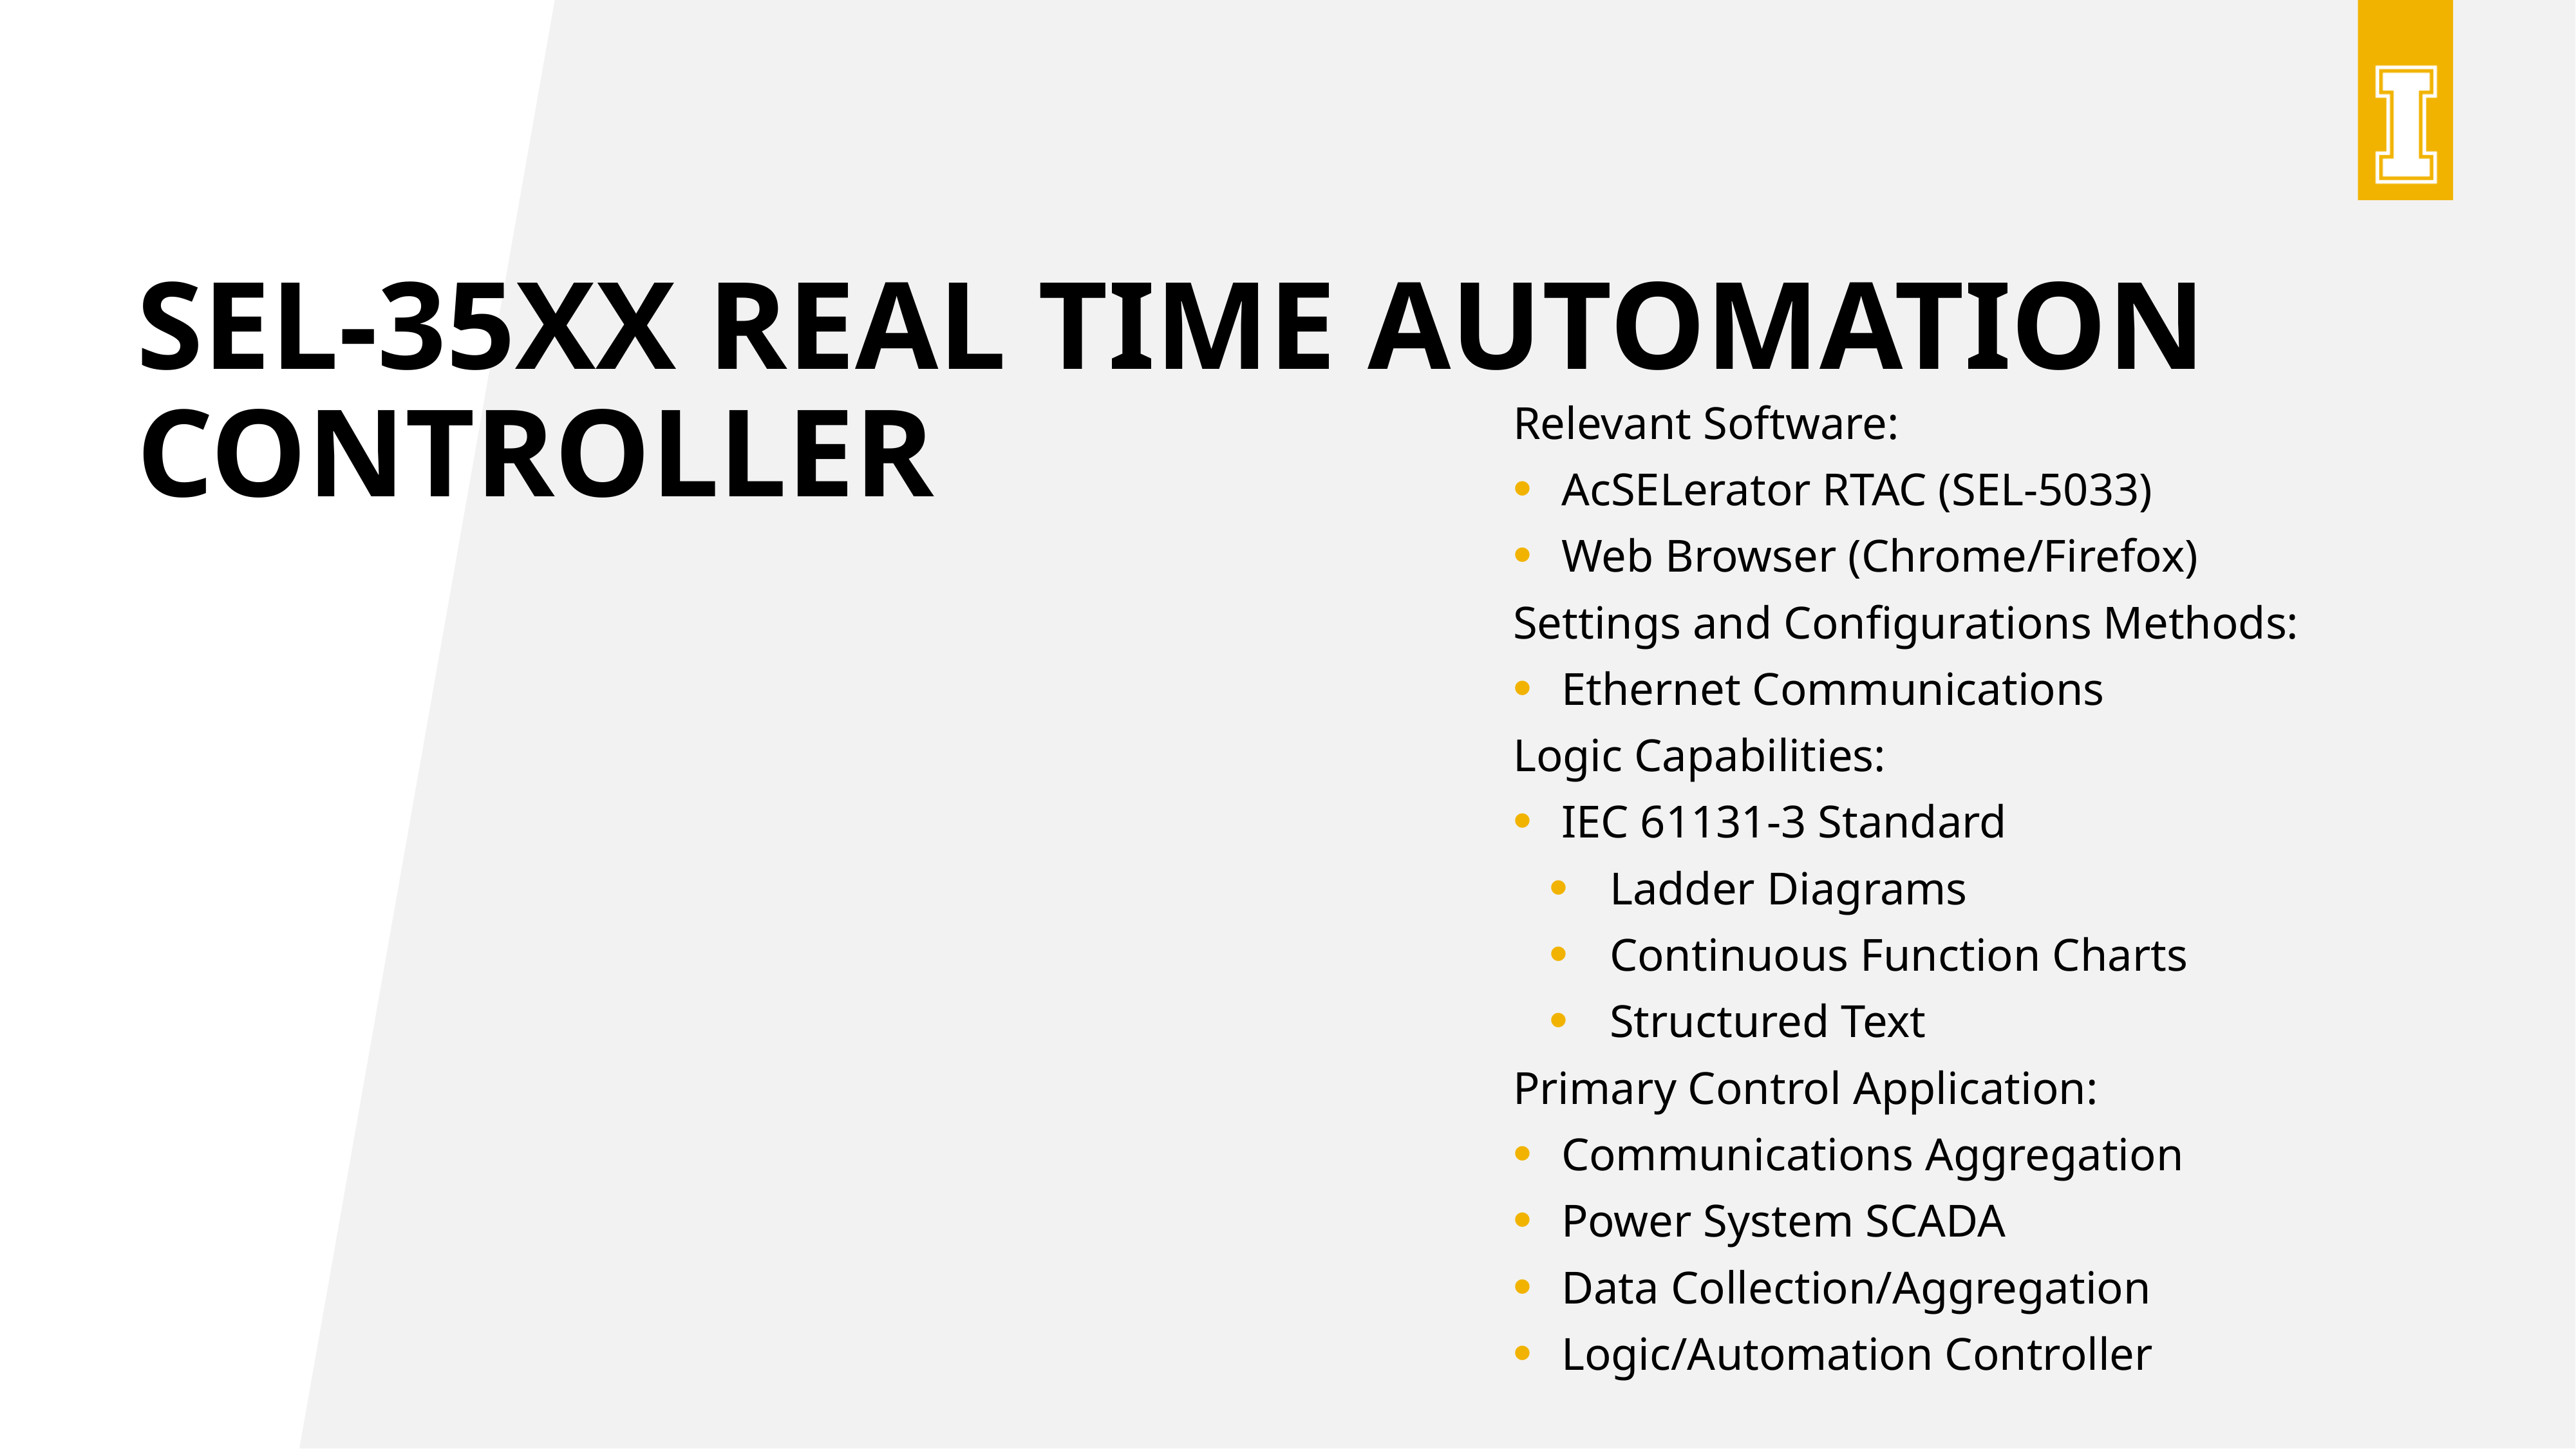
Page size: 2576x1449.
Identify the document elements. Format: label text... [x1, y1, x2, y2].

title Sel-35xx Real Time Automation controlLer [136, 266, 2358, 524]
list Relevant Software: AcSELerator RTAC (SEL-5033) Web Browser (Chrome/Firefox) Settings and Configurations Methods: Ethernet Communications Logic Capabilities: IEC 61131-3 Standard Ladder Diagrams Continuous Function Charts Structured Text Primary Control Application: Communications Aggregation Power System SCADA Data Collection/Aggregation Logic/Automation Controller [1513, 395, 2358, 1389]
